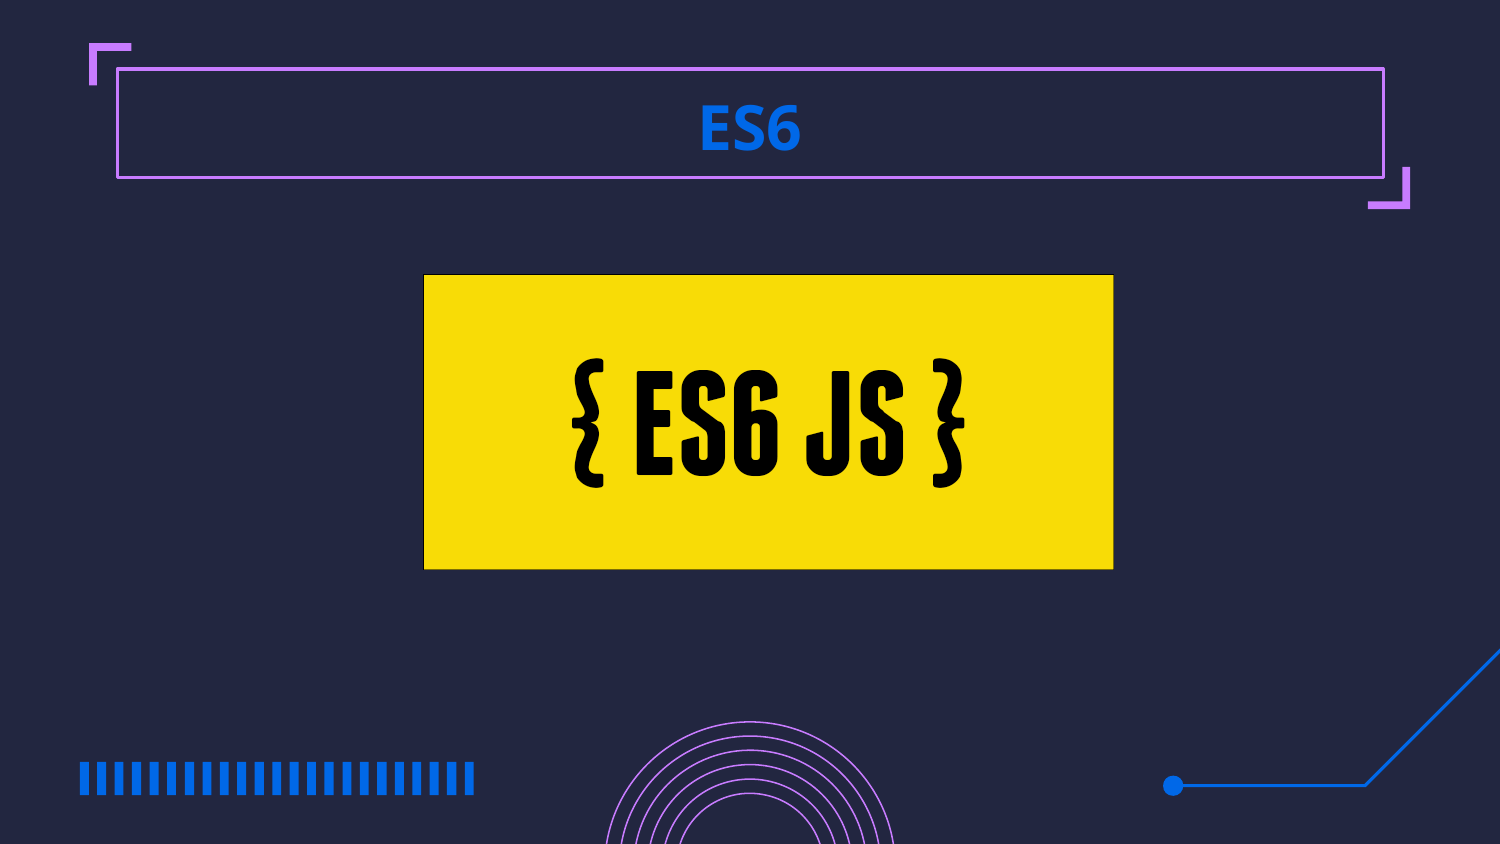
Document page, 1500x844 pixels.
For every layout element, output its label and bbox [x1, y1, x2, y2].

picture [423, 273, 1114, 570]
text_box [88, 42, 1411, 210]
